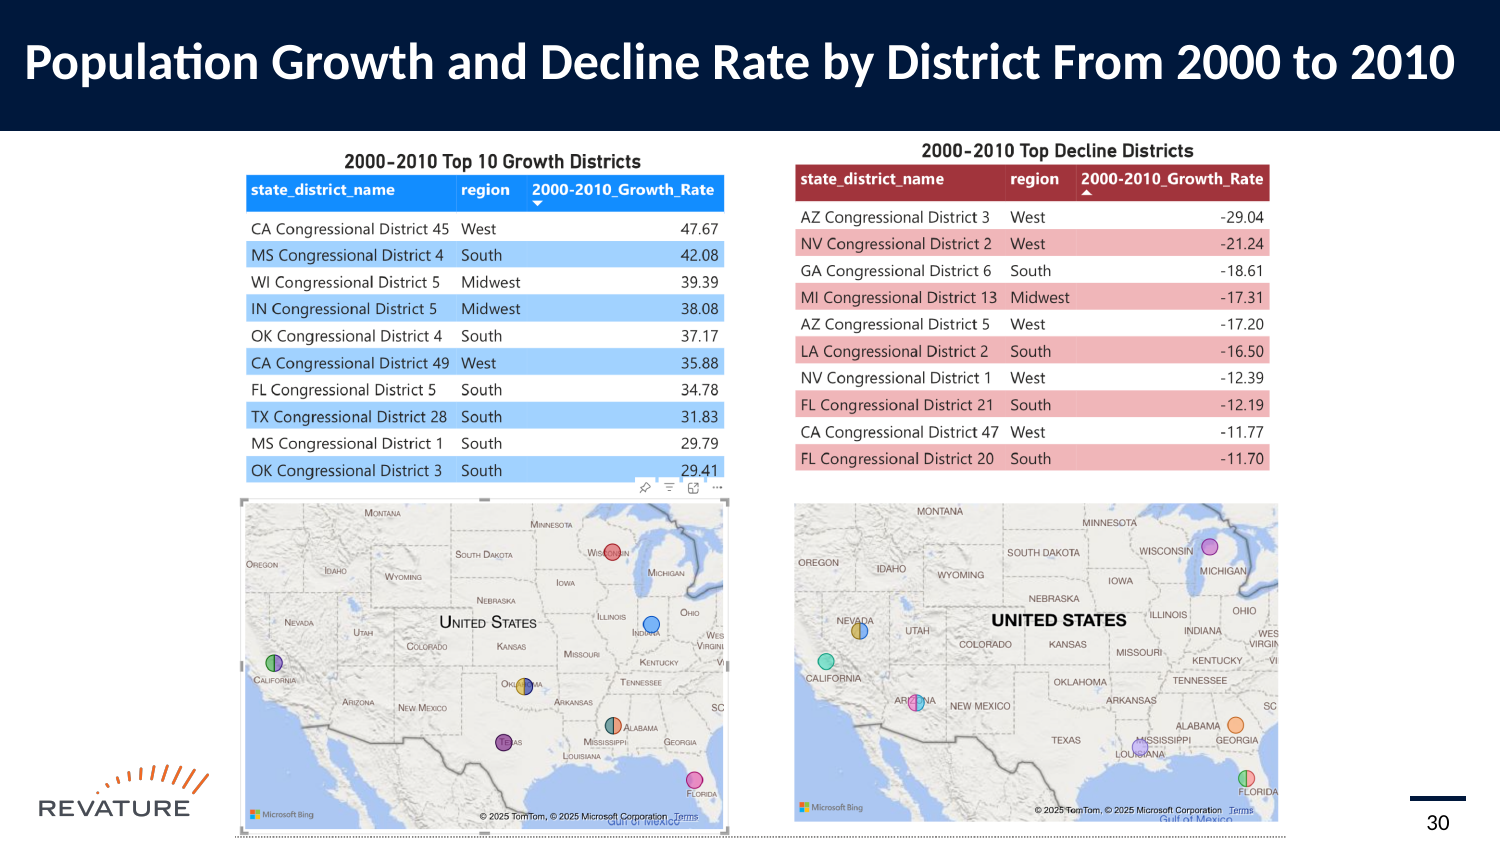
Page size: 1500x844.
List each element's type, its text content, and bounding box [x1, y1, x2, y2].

picture [235, 141, 1286, 844]
picture [34, 761, 211, 820]
title Population Growth and Decline Rate by District From 2000 to 2010 [24, 34, 1466, 176]
